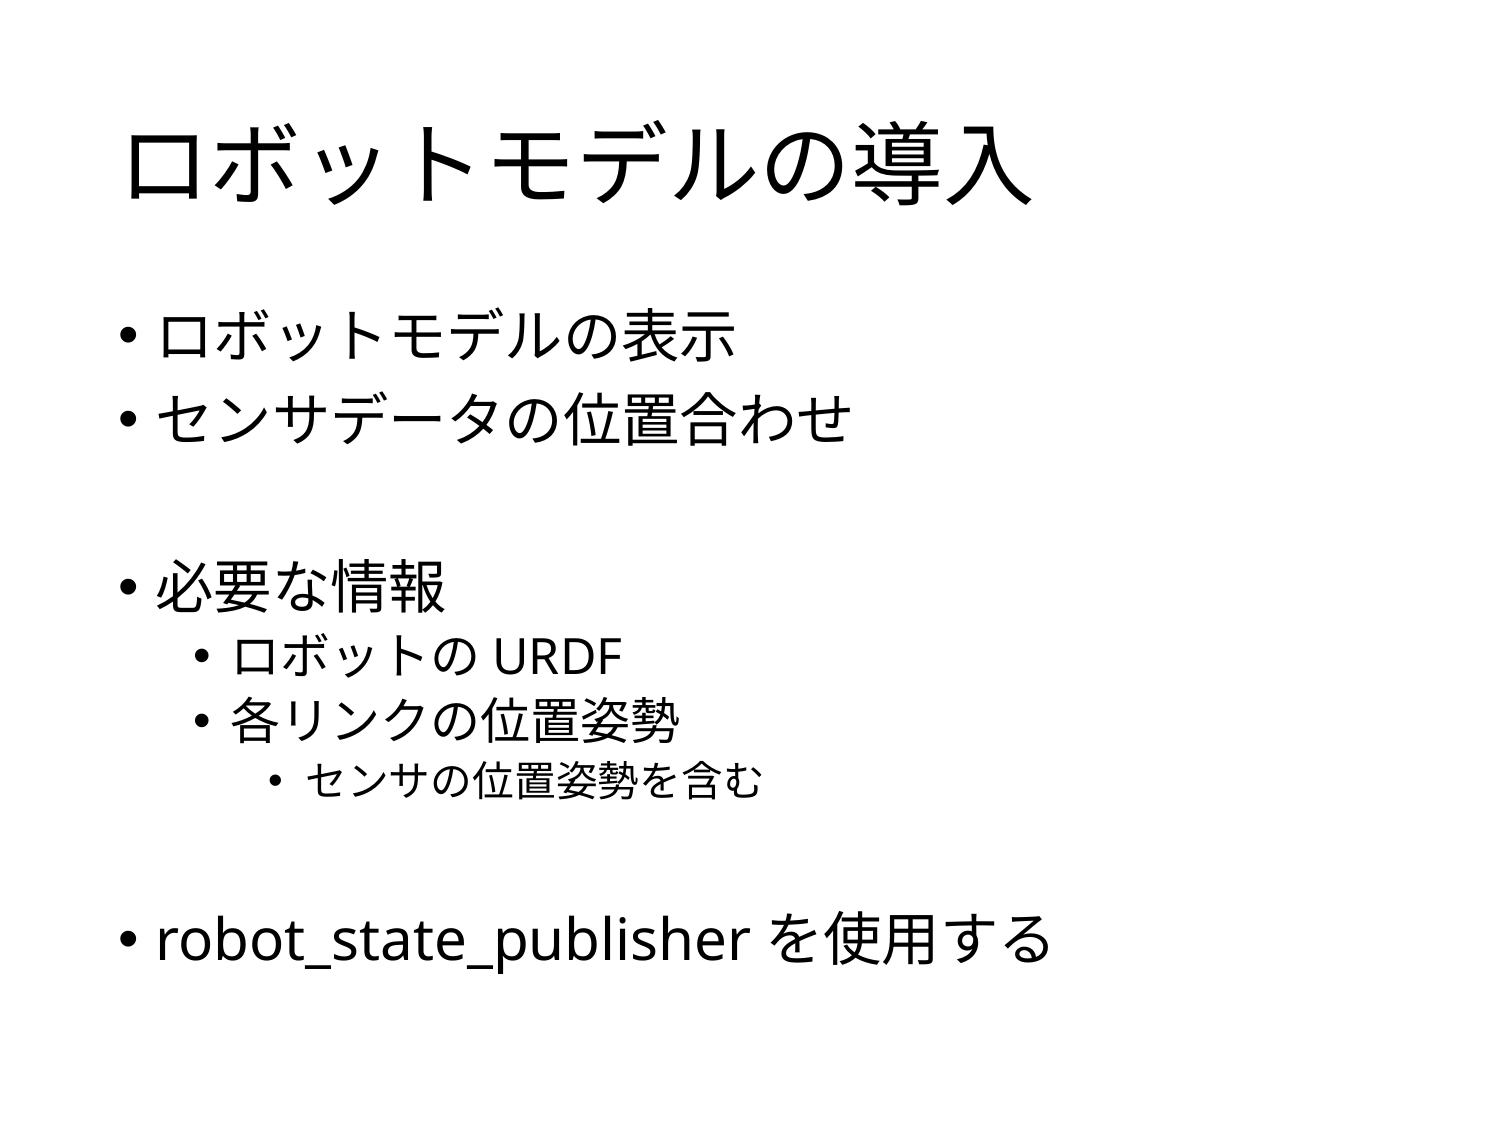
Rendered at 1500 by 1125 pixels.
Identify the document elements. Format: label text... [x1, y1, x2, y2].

list ロボットモデルの表示 センサデータの位置合わせ 必要な情報 ロボットのURDF 各リンクの位置姿勢 センサの位置姿勢を含む robot_state_publisherを使用する [103, 299, 1397, 1014]
title ロボットモデルの導入 [103, 59, 1397, 278]
